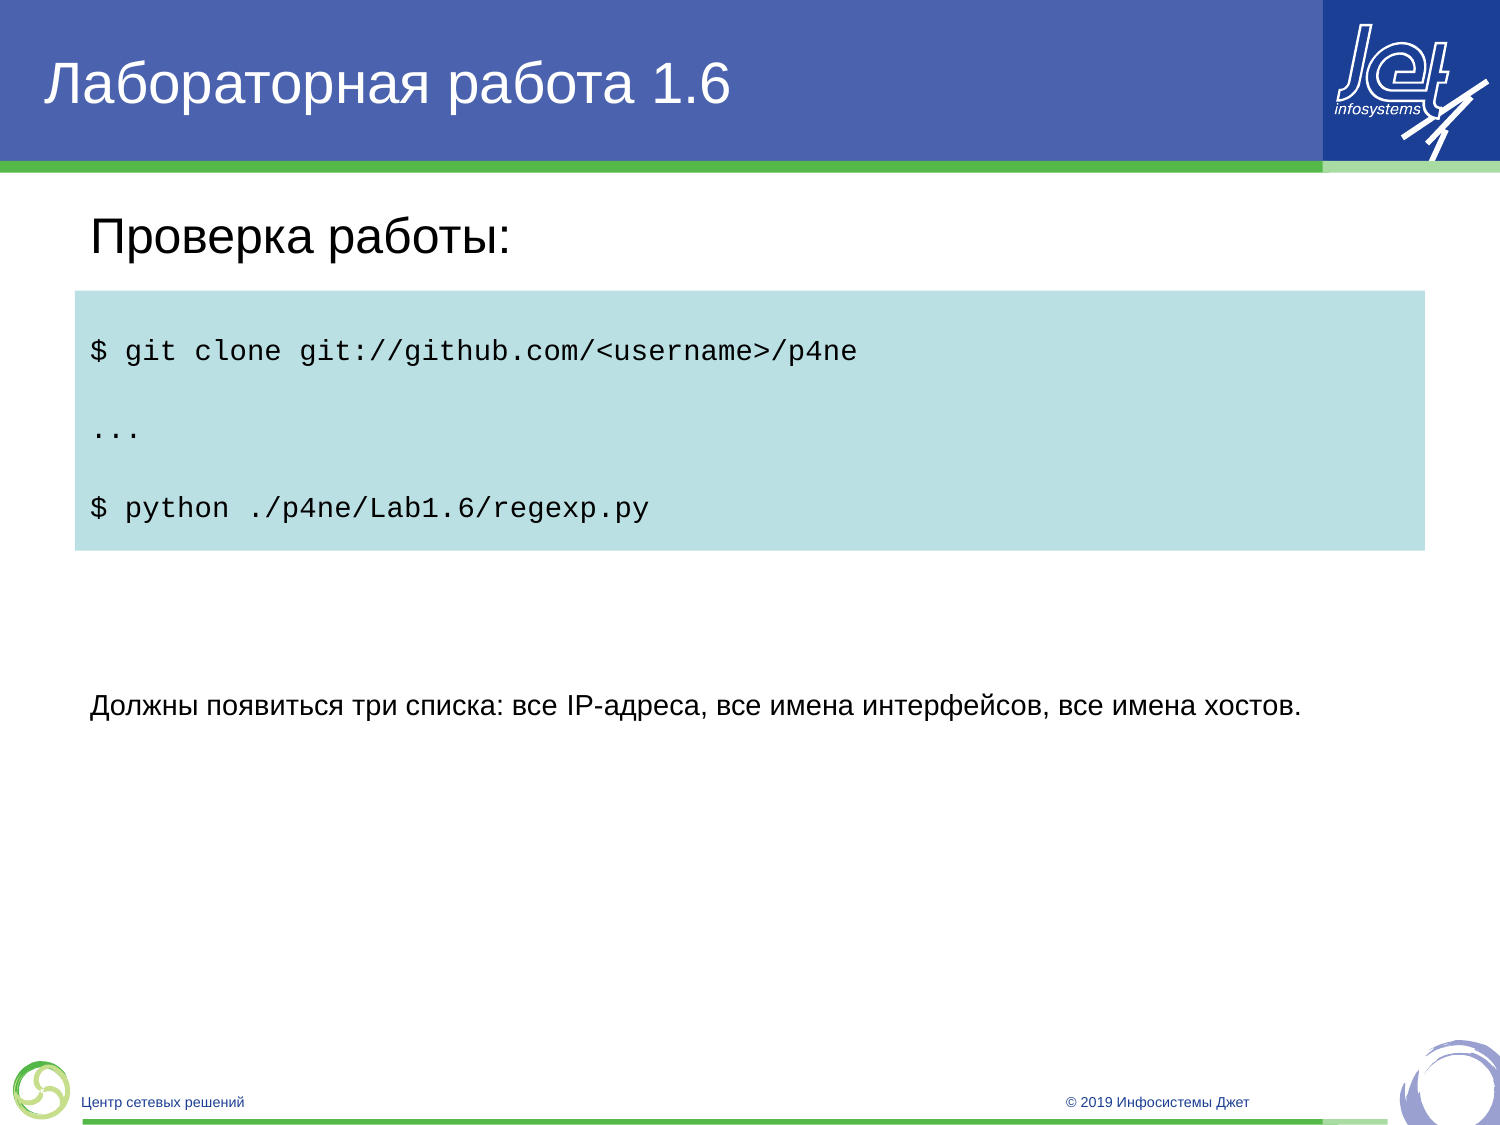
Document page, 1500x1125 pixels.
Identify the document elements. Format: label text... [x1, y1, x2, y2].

text_box Должны появиться три списка: все IP-адреса, все имена интерфейсов, все имена хостов. [74, 645, 1425, 858]
list Проверка работы: [75, 196, 1425, 290]
text_box $ git clone git://github.com/<username>/p4ne ... $ python ./p4ne/Lab1.6/regexp.py [74, 290, 1425, 551]
title Лабораторная работа 1.6 [29, 21, 1294, 140]
